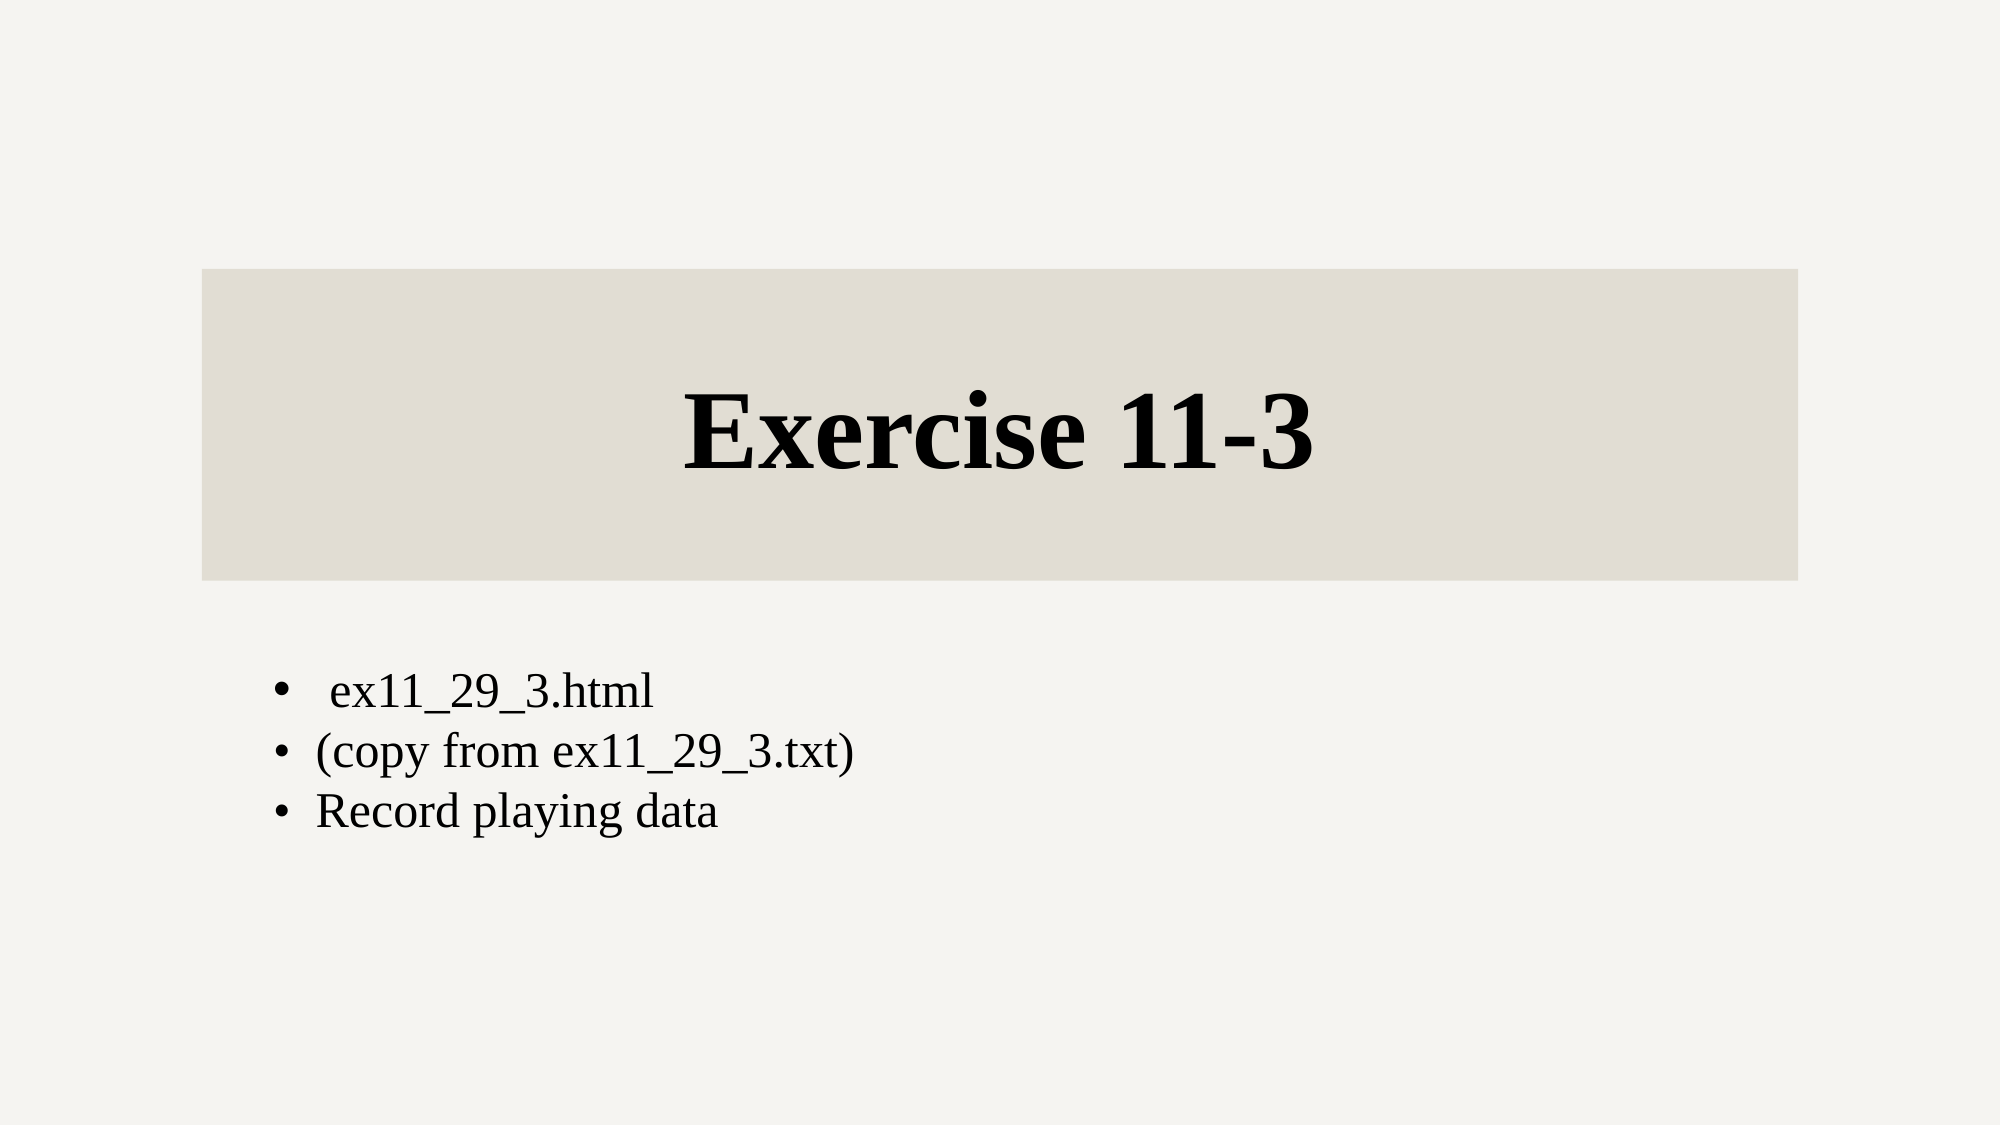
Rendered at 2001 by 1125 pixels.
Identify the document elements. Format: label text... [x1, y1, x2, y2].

text_box ex11_29_3.html • (copy from ex11_29_3.txt) • Record playing data [258, 650, 1742, 846]
text_box Exercise 11-3 [201, 349, 1799, 499]
text_box [0, 0, 2000, 1125]
text_box [201, 268, 1799, 349]
text_box [201, 499, 1799, 582]
